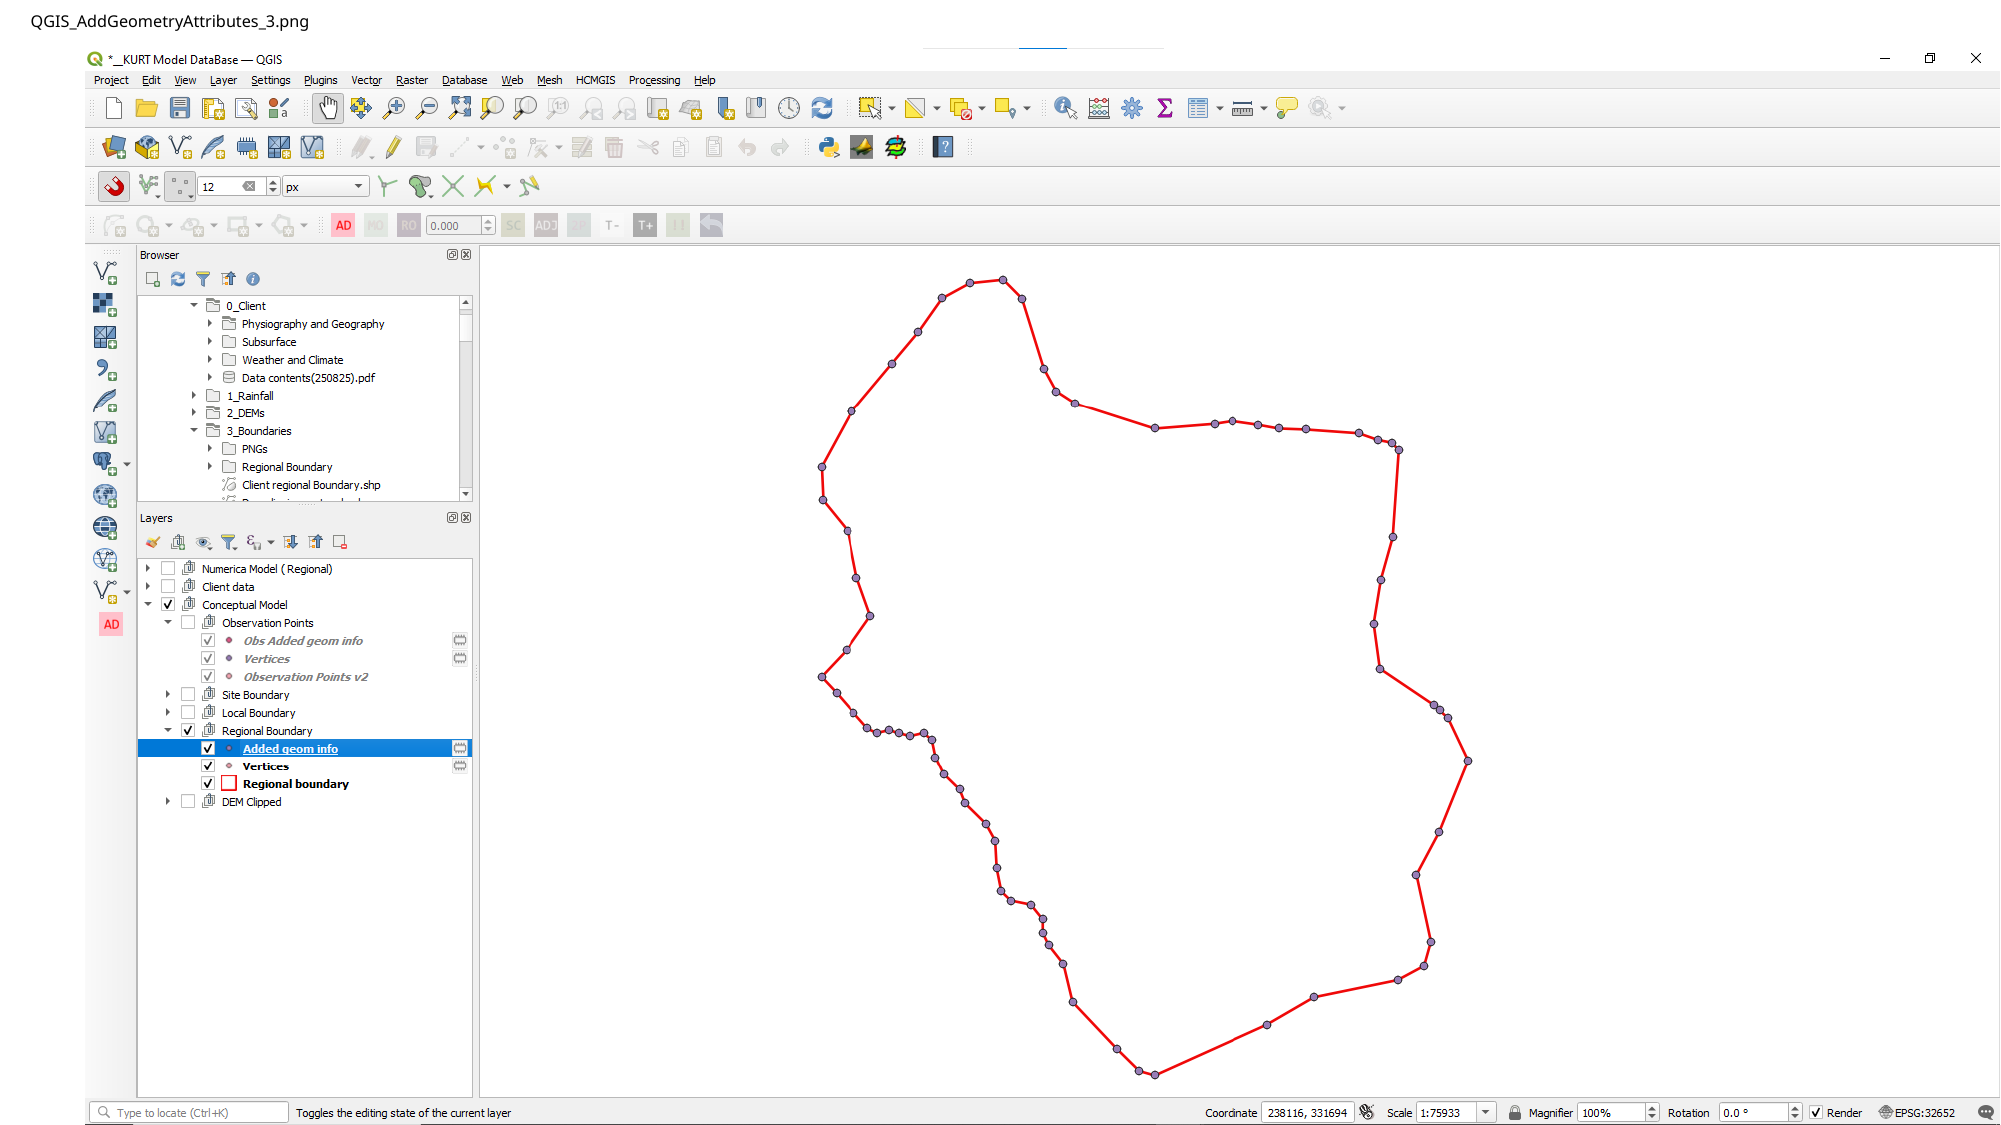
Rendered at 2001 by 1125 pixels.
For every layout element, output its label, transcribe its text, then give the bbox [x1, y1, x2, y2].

title QGIS_AddGeometryAttributes_3.png [15, 6, 1741, 39]
picture [85, 48, 2000, 1125]
